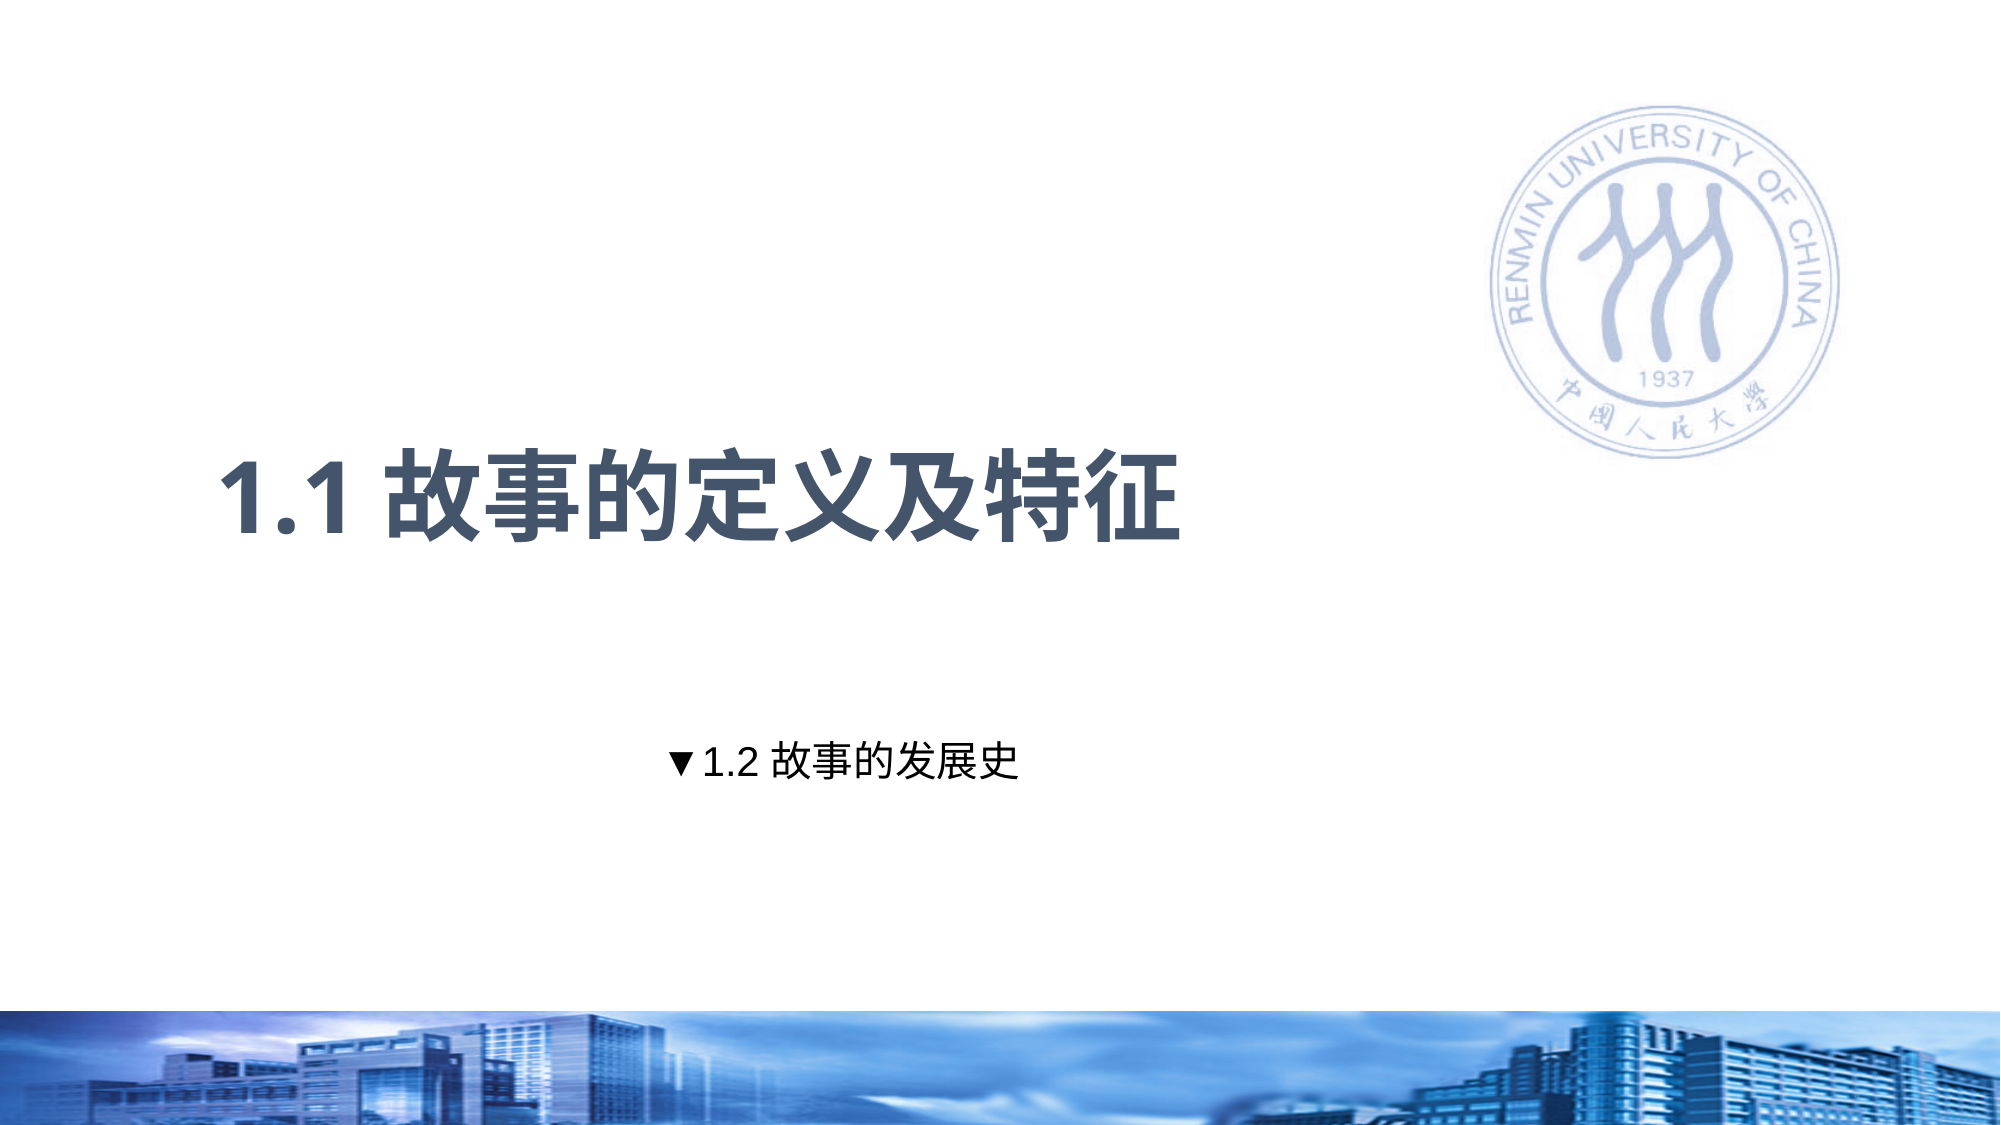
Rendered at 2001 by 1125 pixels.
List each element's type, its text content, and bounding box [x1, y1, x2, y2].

picture [0, 1011, 2000, 1125]
title 1.1故事的定义及特征 [149, 399, 1249, 588]
subtitle ▼1.2故事的发展史 [645, 668, 1355, 957]
